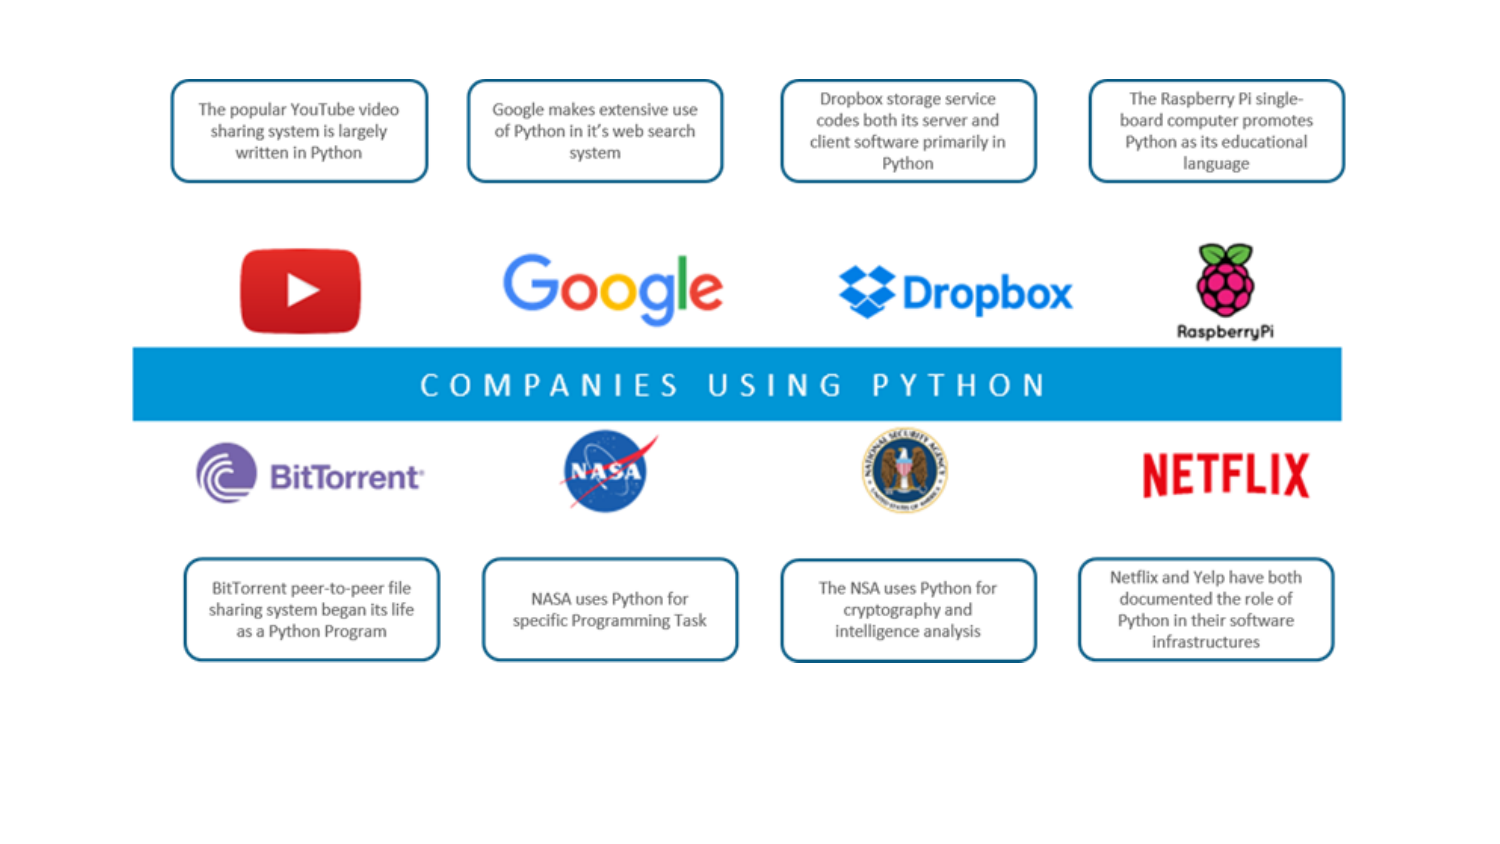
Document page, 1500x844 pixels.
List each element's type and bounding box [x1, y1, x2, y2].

picture [113, 78, 1368, 663]
